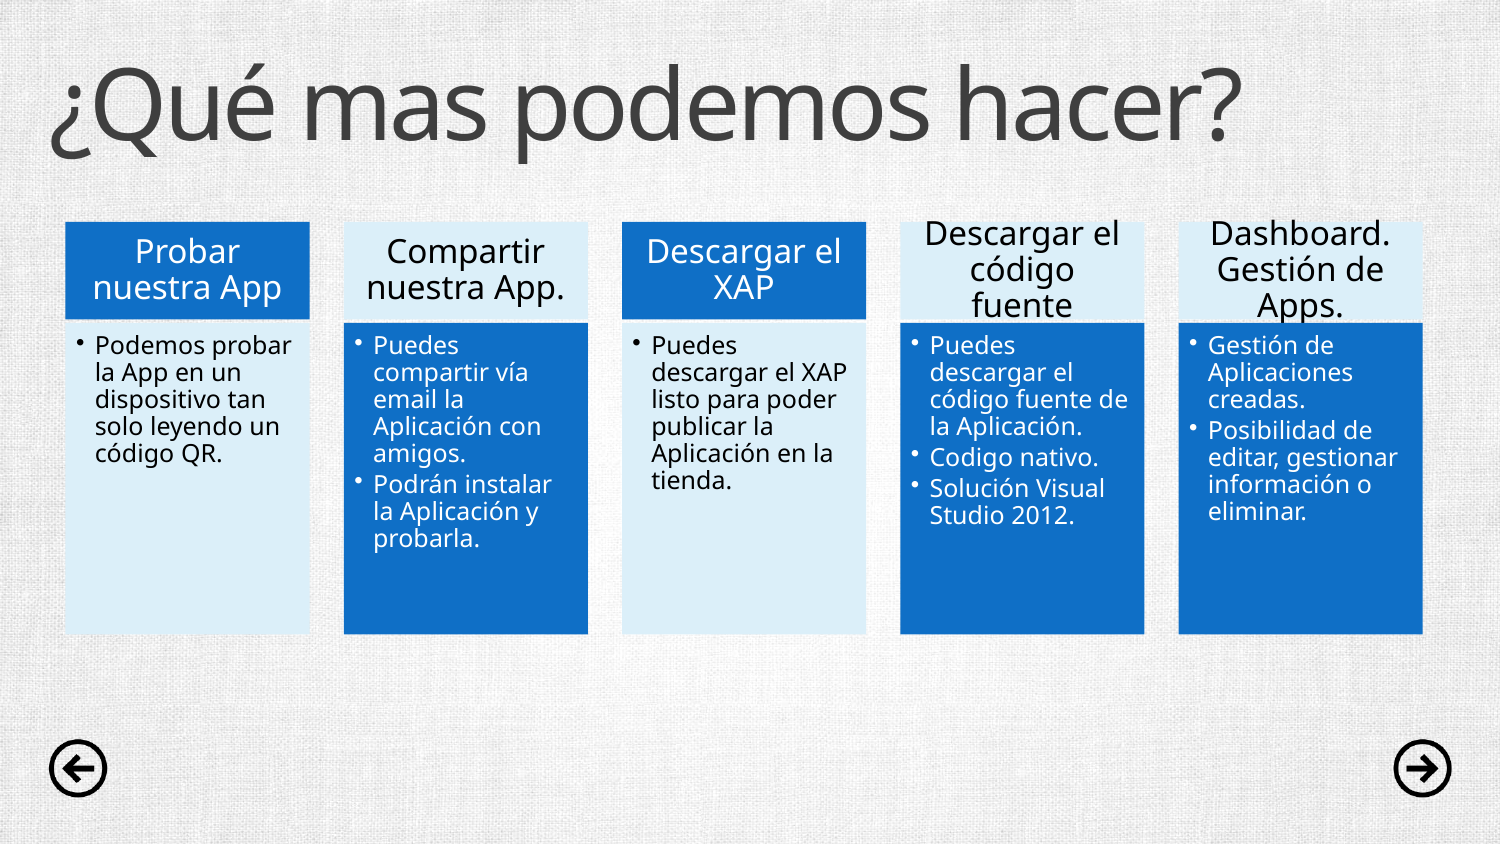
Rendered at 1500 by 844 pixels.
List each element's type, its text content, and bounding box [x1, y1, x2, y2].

picture [0, 0, 1500, 844]
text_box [64, 220, 1424, 635]
title ¿Qué mas podemos hacer? [34, 49, 1454, 177]
